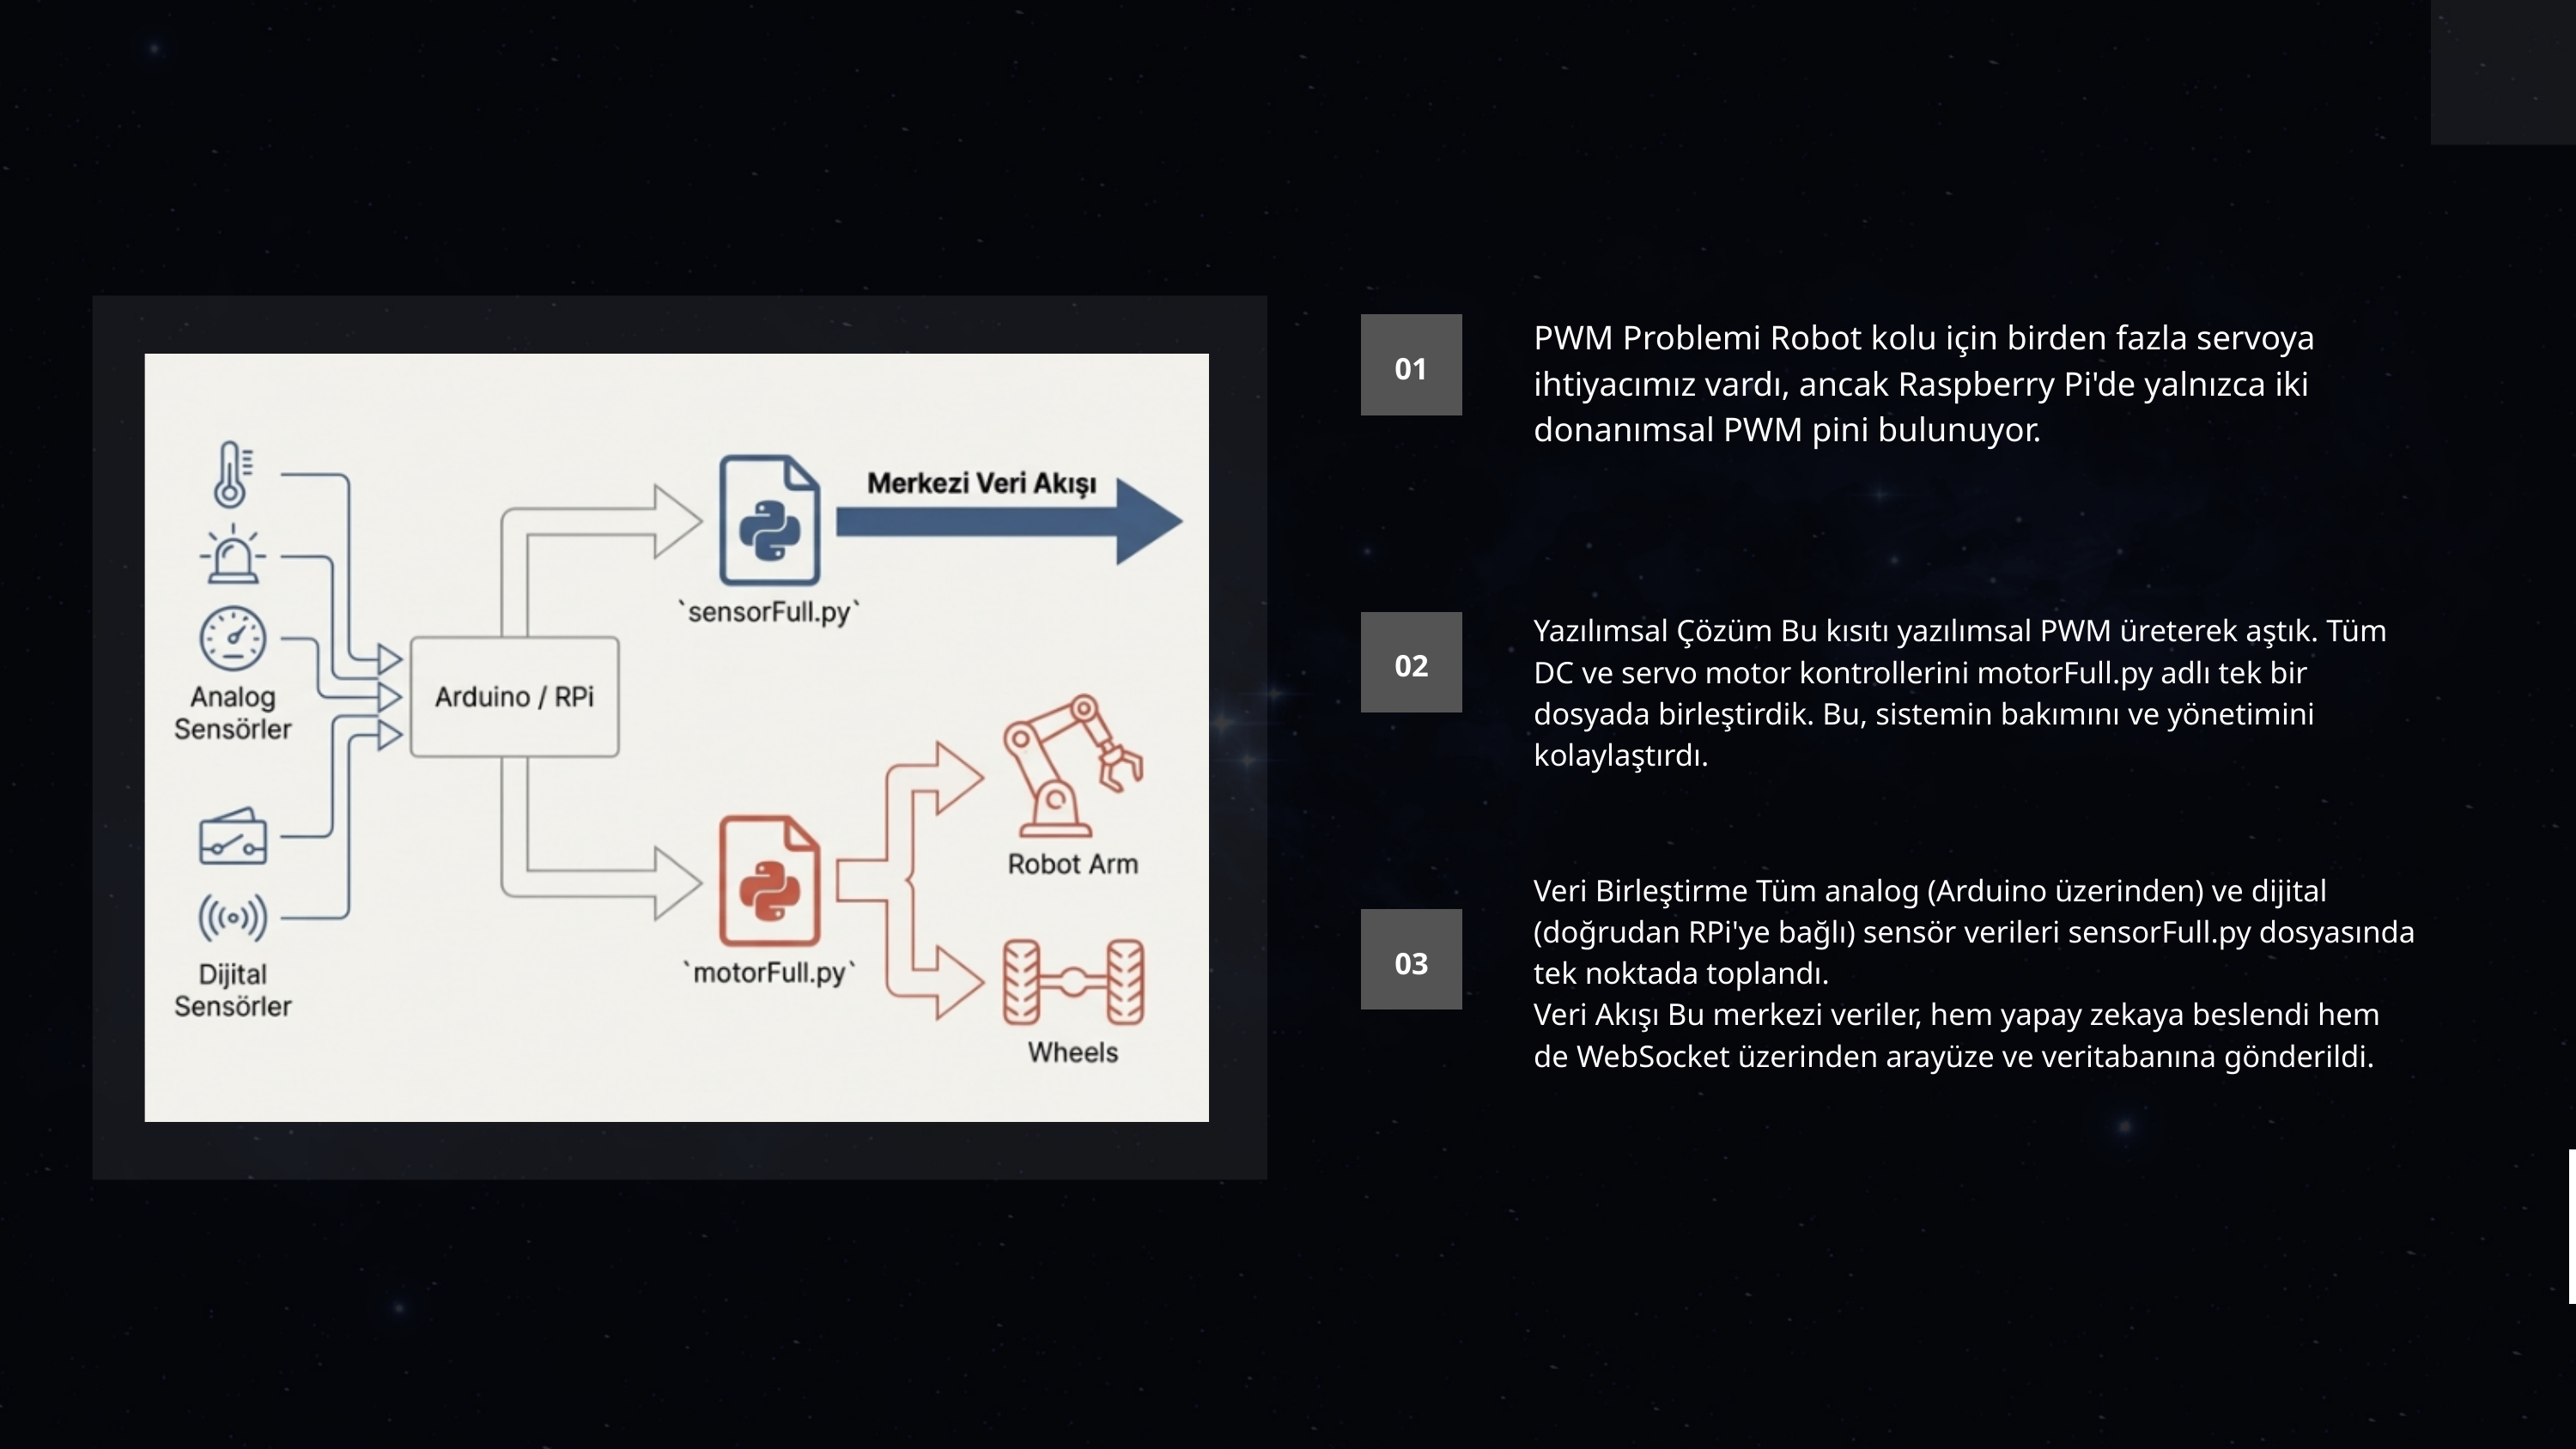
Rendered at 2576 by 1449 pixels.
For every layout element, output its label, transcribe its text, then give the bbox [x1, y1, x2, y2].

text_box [1361, 611, 1462, 713]
text_box [0, 0, 2576, 1449]
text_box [144, 354, 1210, 1122]
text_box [92, 295, 1268, 1180]
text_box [1361, 313, 1462, 415]
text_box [1361, 908, 1462, 1010]
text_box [2430, 0, 2576, 145]
text_box Yazılımsal Çözüm Bu kısıtı yazılımsal PWM üreterek aştık. Tüm DC ve servo motor kontrollerini motorFull.py adlı tek bir dosyada birleştirdik. Bu, sistemin bakımını ve yönetimini kolaylaştırdı. [1534, 606, 2417, 773]
text_box Veri Birleştirme Tüm analog (Arduino üzerinden) ve dijital (doğrudan RPi'ye bağlı) sensör verileri sensorFull.py dosyasında tek noktada toplandı. Veri Akışı Bu merkezi veriler, hem yapay zekaya beslendi hem de WebSocket üzerinden arayüze ve veritabanına gönderildi. [1534, 865, 2417, 1115]
text_box PWM Problemi Robot kolu için birden fazla servoya ihtiyacımız vardı, ancak Raspberry Pi'de yalnızca iki donanımsal PWM pini bulunuyor. [1534, 310, 2417, 449]
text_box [2568, 1149, 2576, 1304]
